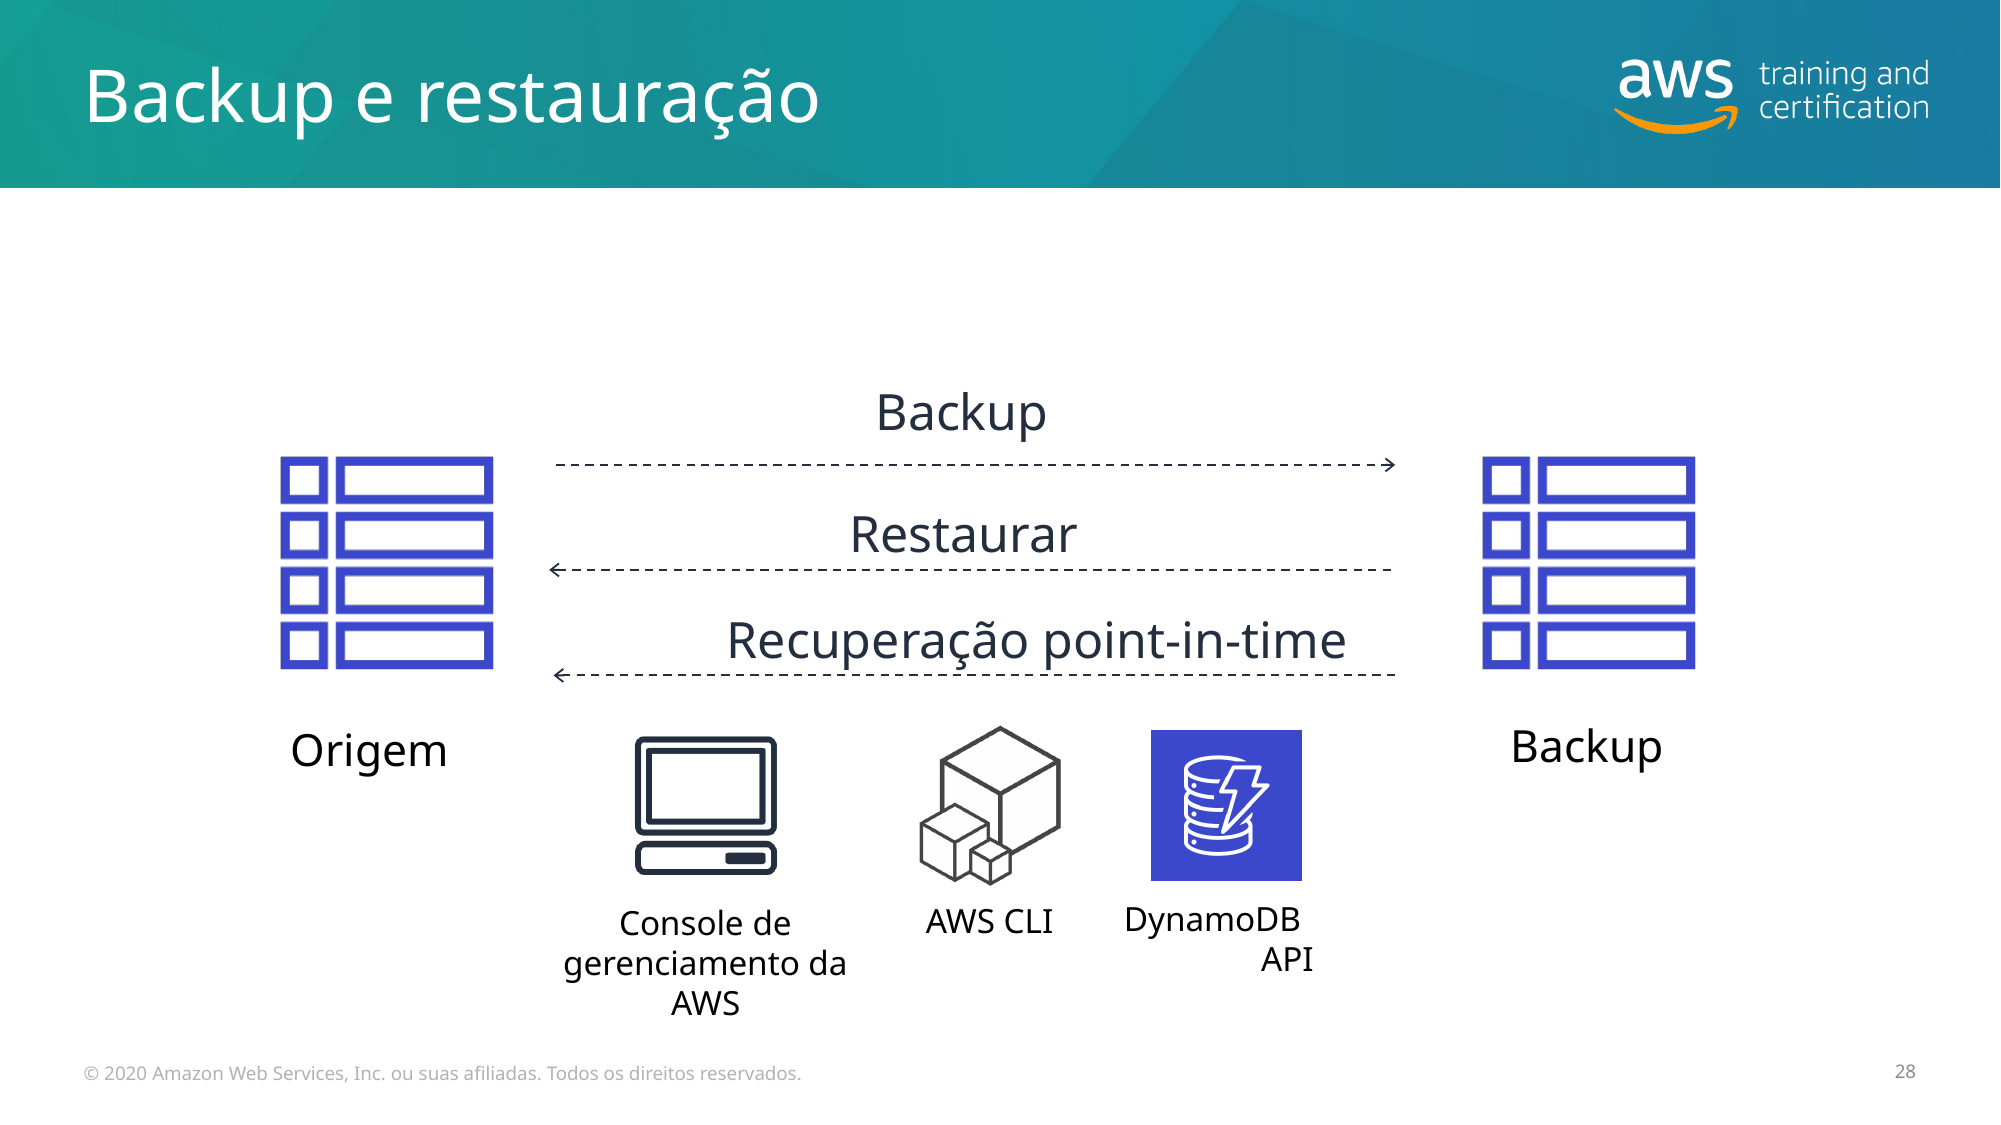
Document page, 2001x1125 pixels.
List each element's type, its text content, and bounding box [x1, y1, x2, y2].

text_box AWS CLI [899, 900, 1080, 971]
text_box Restaurar [834, 495, 1093, 569]
text_box DynamoDB API [1123, 898, 1329, 950]
footer © 2020 Amazon Web Services, Inc. ou suas afiliadas. Todos os direitos reservados. [68, 1042, 1000, 1103]
picture [274, 450, 500, 676]
slide_number 28 [1481, 1042, 1932, 1103]
picture [0, 0, 2000, 188]
picture [1476, 450, 1702, 676]
text_box Console de gerenciamento da AWS [542, 902, 869, 950]
text_box Backup [860, 373, 1064, 449]
picture [630, 730, 781, 881]
title Backup e restauração [68, 59, 1551, 138]
picture [918, 725, 1062, 886]
text_box Recuperação point-in-time [712, 601, 1363, 675]
text_box Backup [1495, 710, 1680, 779]
text_box Origem [276, 714, 465, 783]
picture [1151, 730, 1302, 881]
